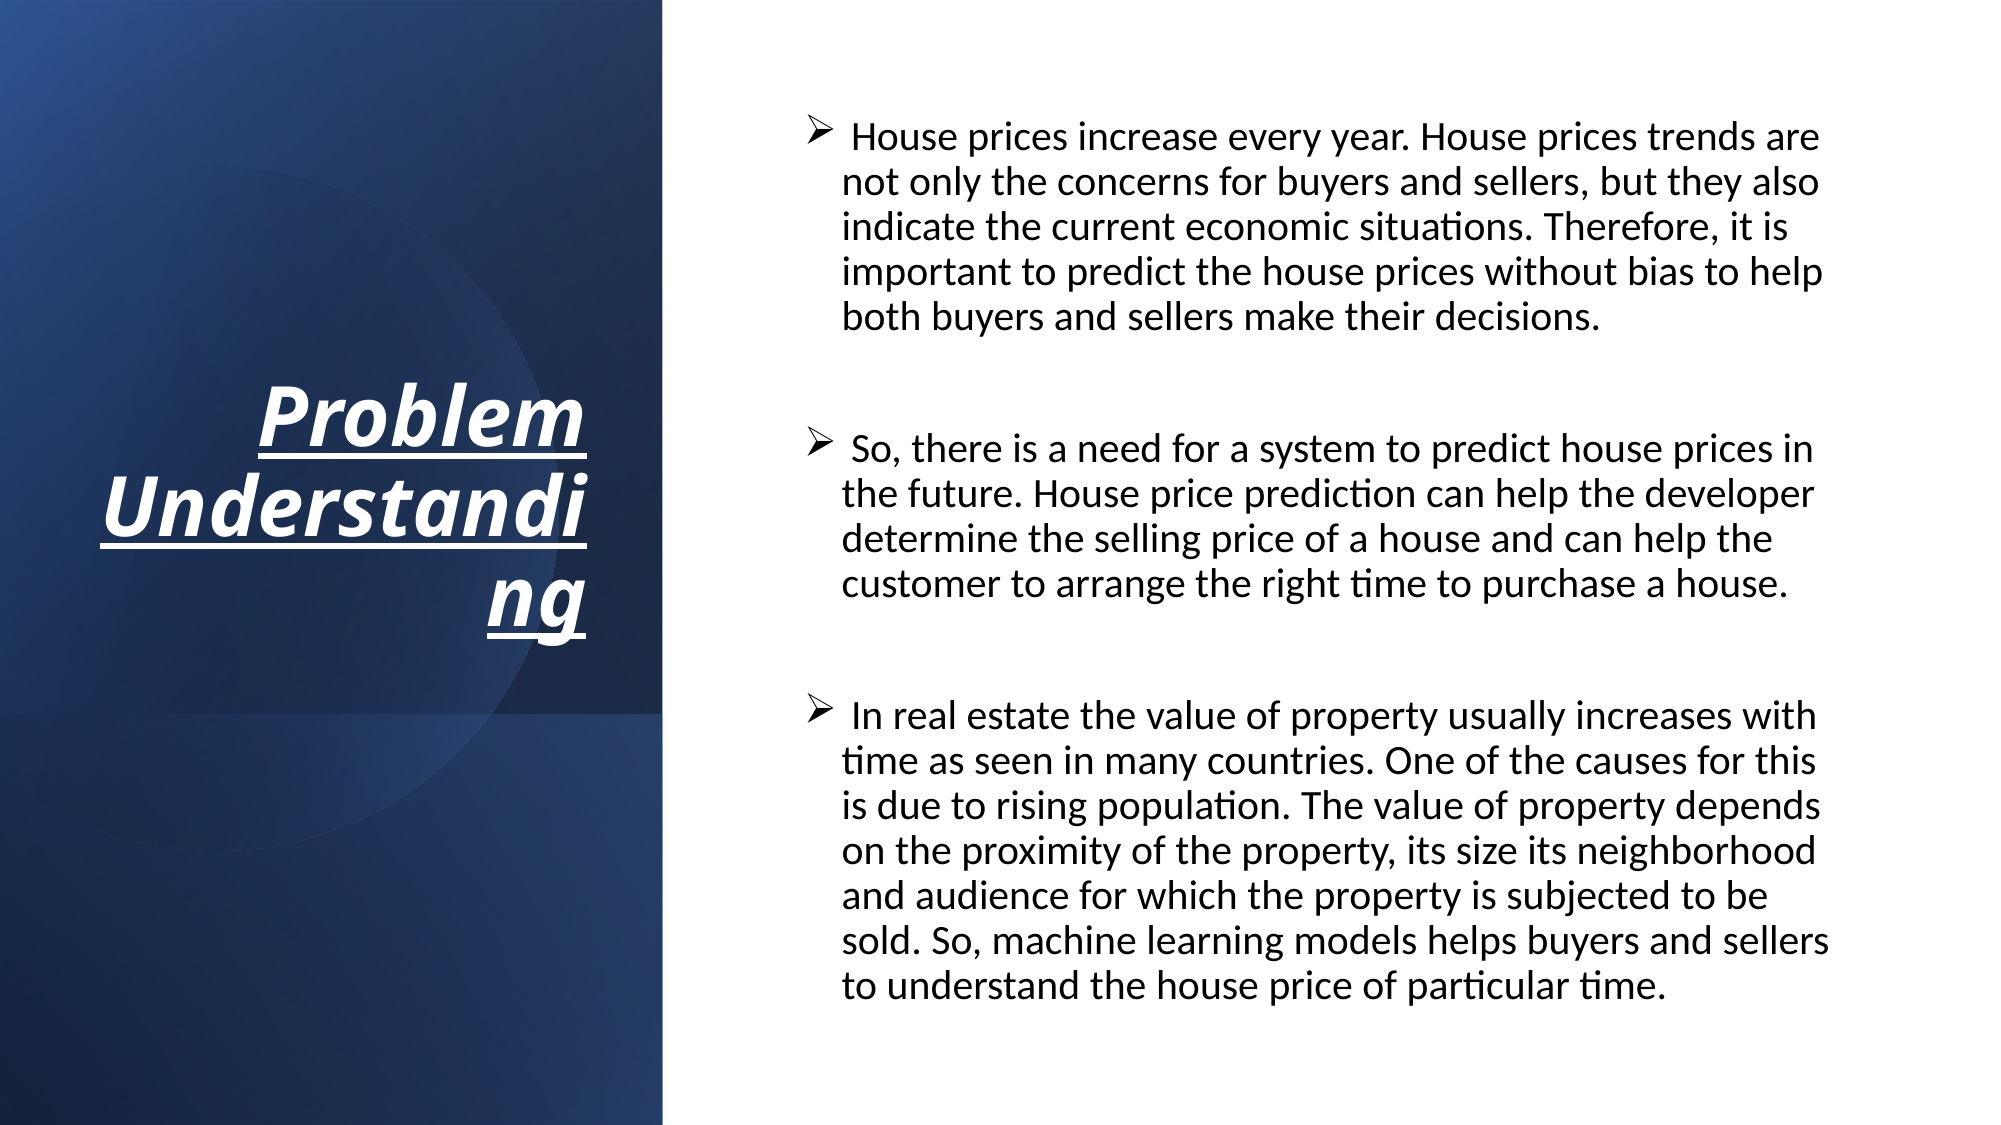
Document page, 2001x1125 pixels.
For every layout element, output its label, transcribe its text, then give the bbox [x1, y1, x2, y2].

list House prices increase every year. House prices trends are not only the concerns for buyers and sellers, but they also indicate the current economic situations. Therefore, it is important to predict the house prices without bias to help both buyers and sellers make their decisions. So, there is a need for a system to predict house prices in the future. House price prediction can help the developer determine the selling price of a house and can help the customer to arrange the right time to purchase a house. In real estate the value of property usually increases with time as seen in many countries. One of the causes for this is due to rising population. The value of property depends on the proximity of the property, its size its neighborhood and audience for which the property is subjected to be sold. So, machine learning models helps buyers and sellers to understand the house price of particular time. [789, 106, 1865, 1017]
text_box [0, 0, 663, 1124]
title Problem Understanding [76, 96, 602, 652]
text_box [663, 0, 2000, 1125]
